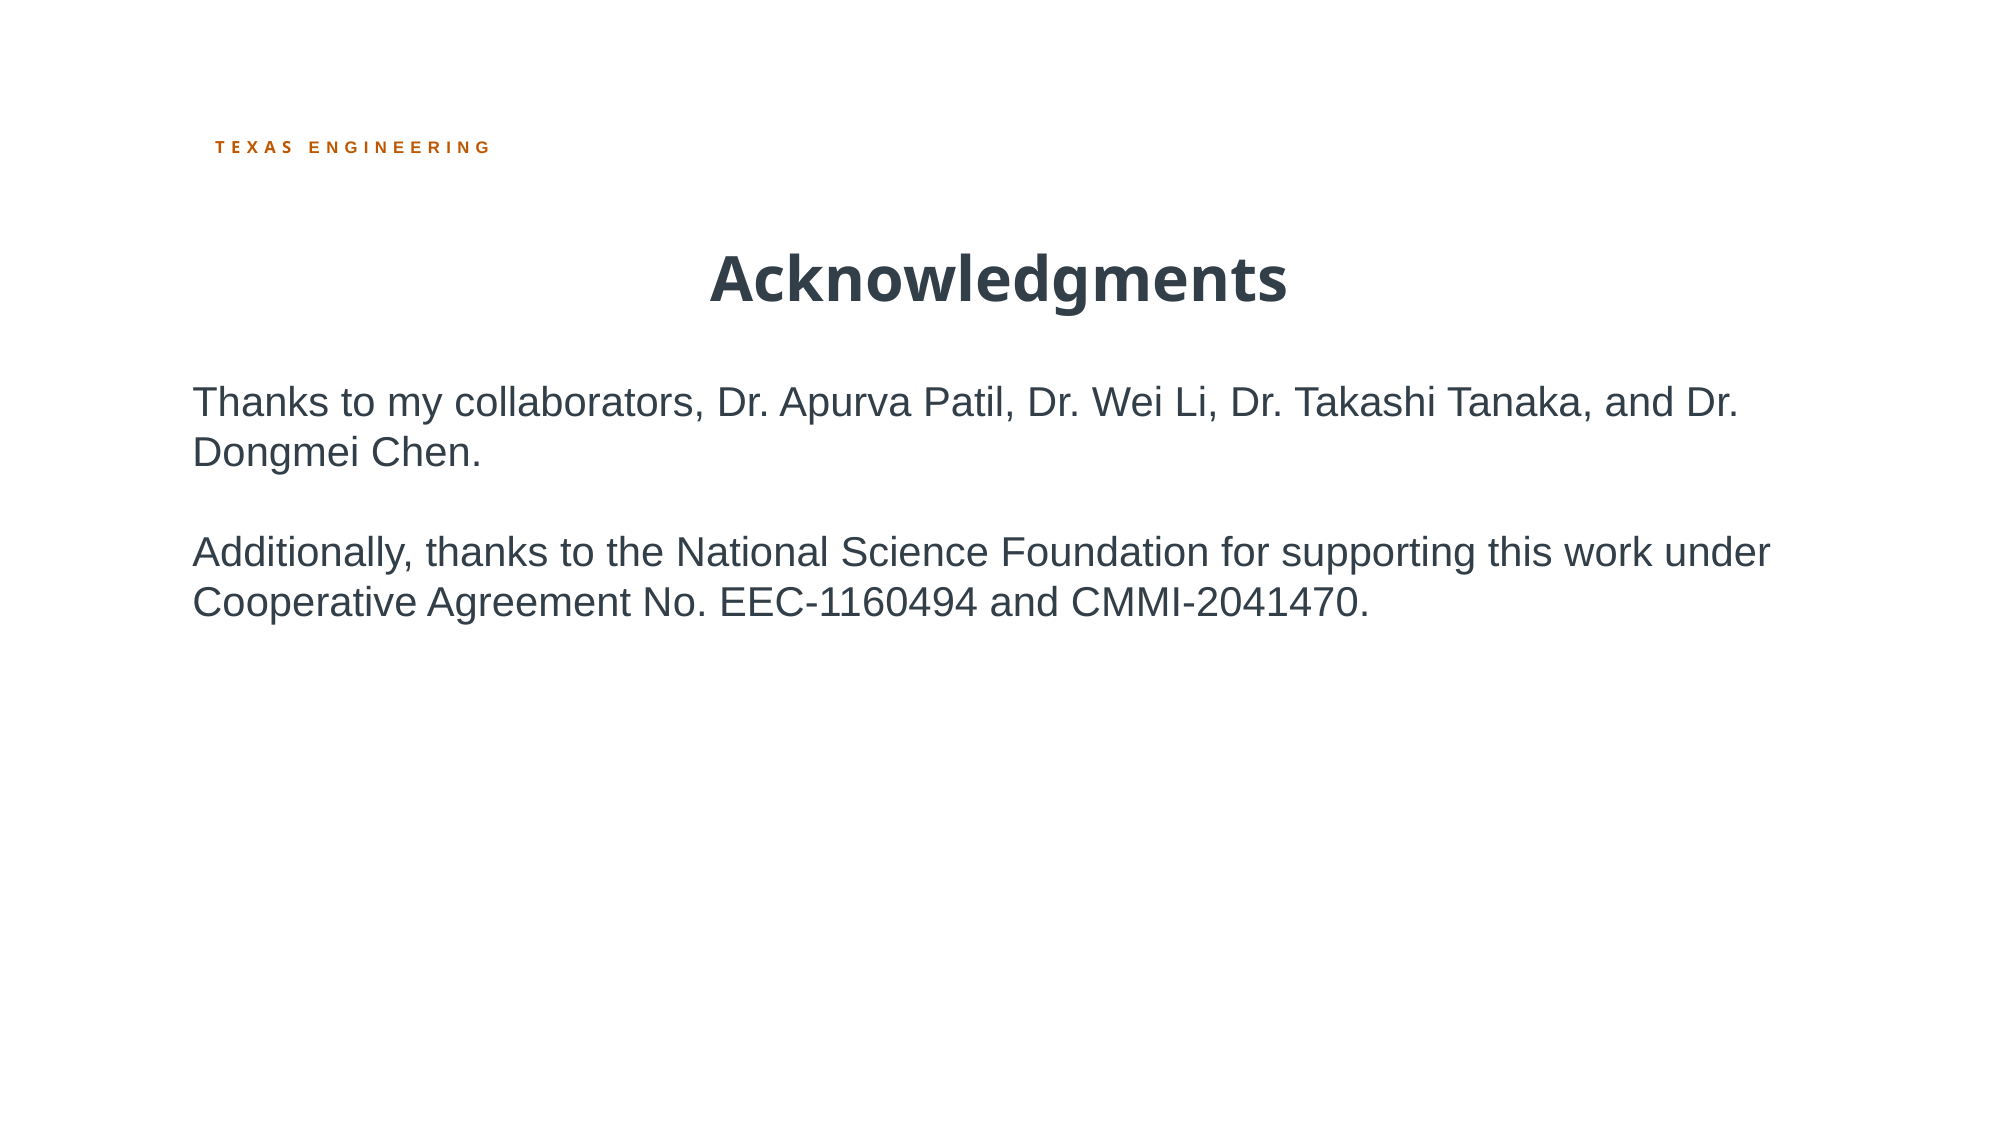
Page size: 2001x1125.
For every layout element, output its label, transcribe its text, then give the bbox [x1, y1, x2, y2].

text_box Acknowledgments [191, 231, 1809, 322]
text_box Thanks to my collaborators, Dr. Apurva Patil, Dr. Wei Li, Dr. Takashi Tanaka, and Dr. Dongmei Chen. Additionally, thanks to the National Science Foundation for supporting this work under Cooperative Agreement No. EEC-1160494 and CMMI-2041470. [177, 367, 1809, 894]
